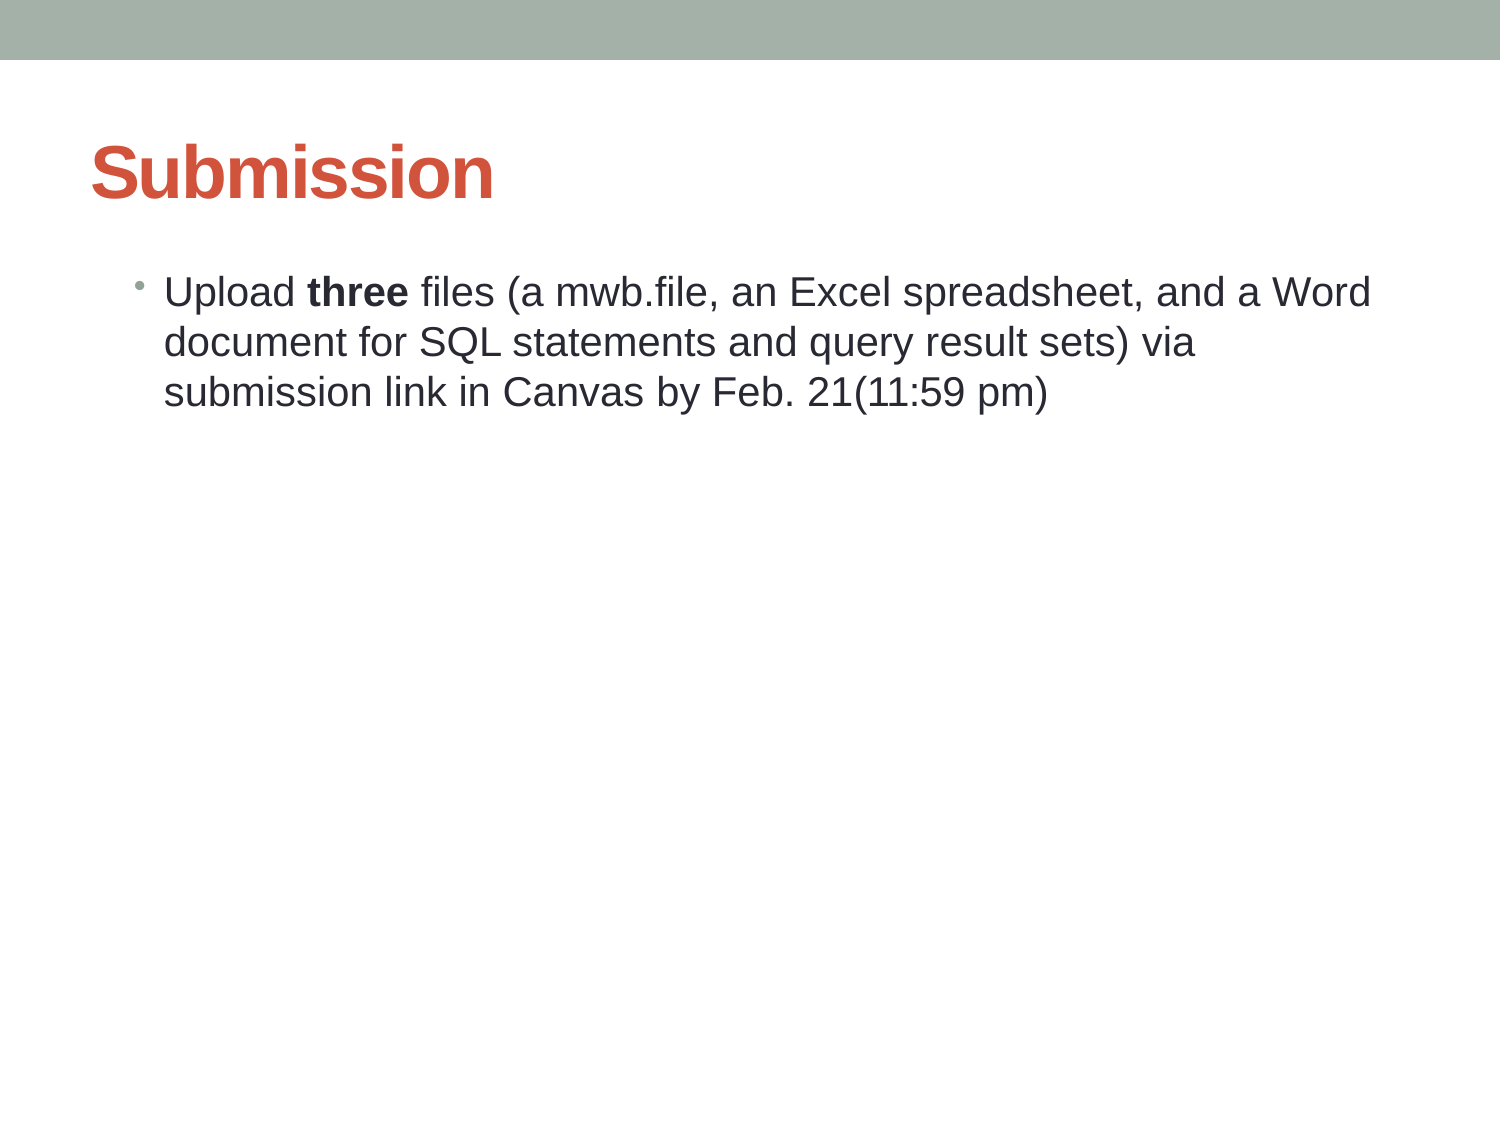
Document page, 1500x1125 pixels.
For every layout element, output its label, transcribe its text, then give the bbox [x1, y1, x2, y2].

text_box Upload three files (a mwb.file, an Excel spreadsheet, and a Word document for SQL statements and query result sets) via submission link in Canvas by Feb. 21(11:59 pm) [87, 264, 1413, 539]
title Submission [87, 123, 1413, 264]
